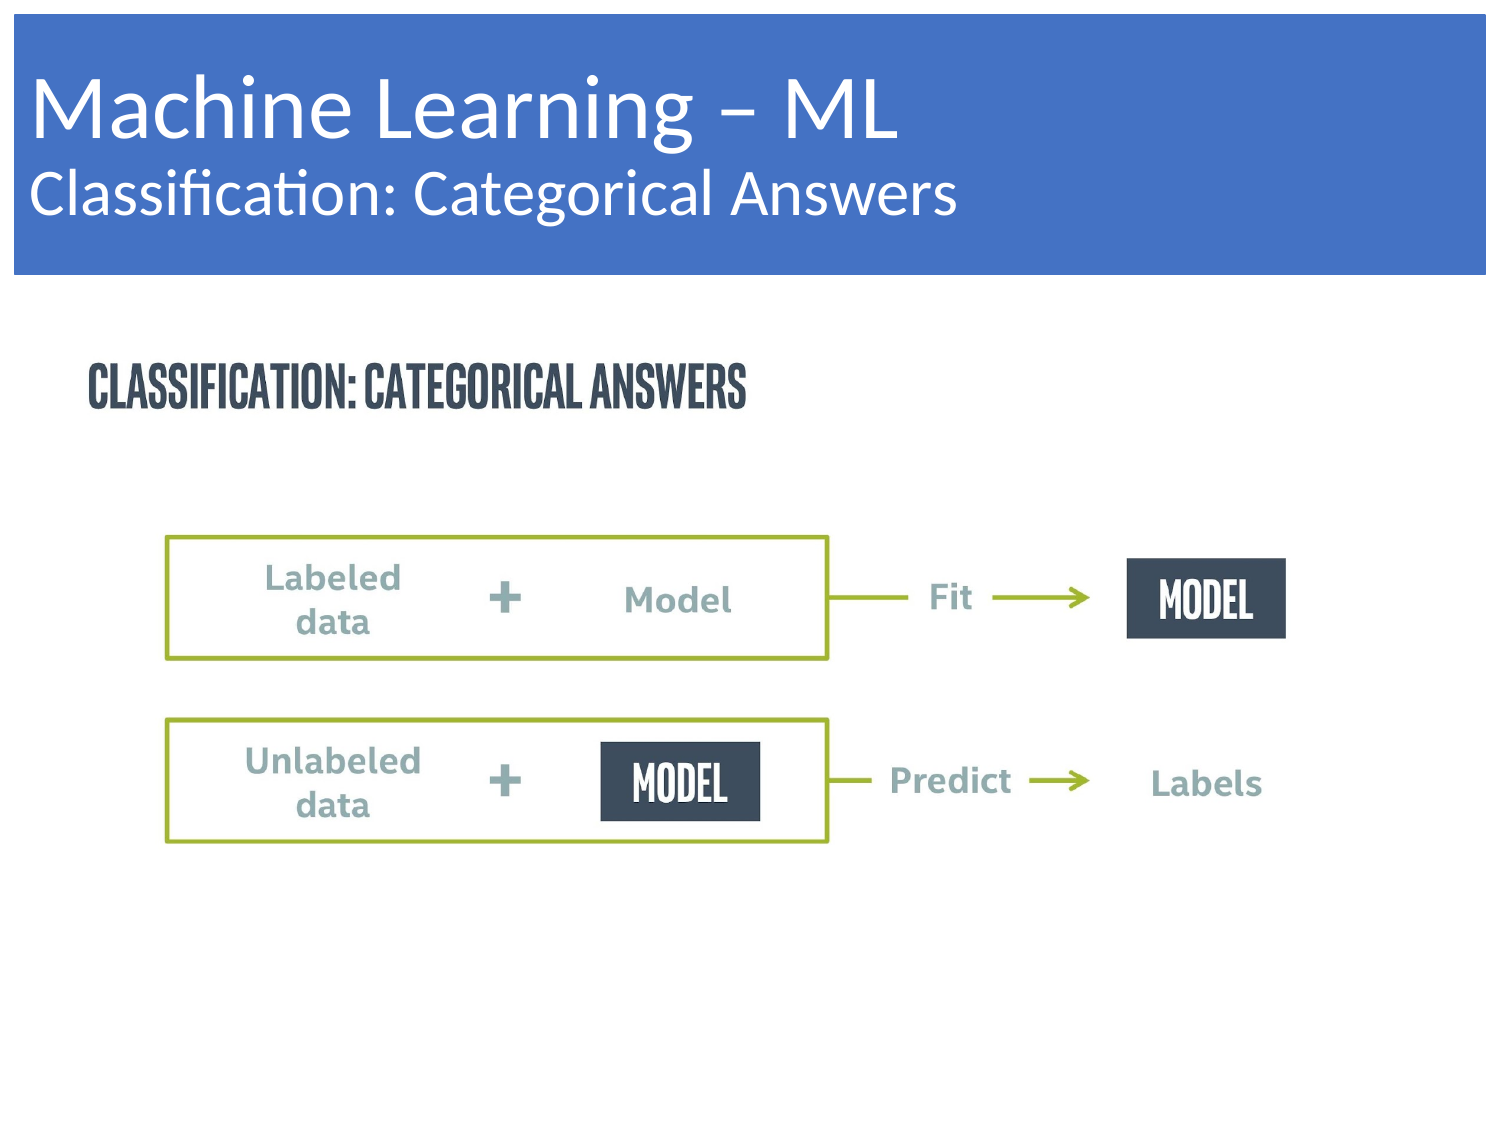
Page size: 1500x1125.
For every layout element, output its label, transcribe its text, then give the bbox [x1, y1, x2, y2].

title Machine Learning – ML Classification: Categorical Answers [14, 14, 1486, 275]
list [14, 294, 1486, 1055]
